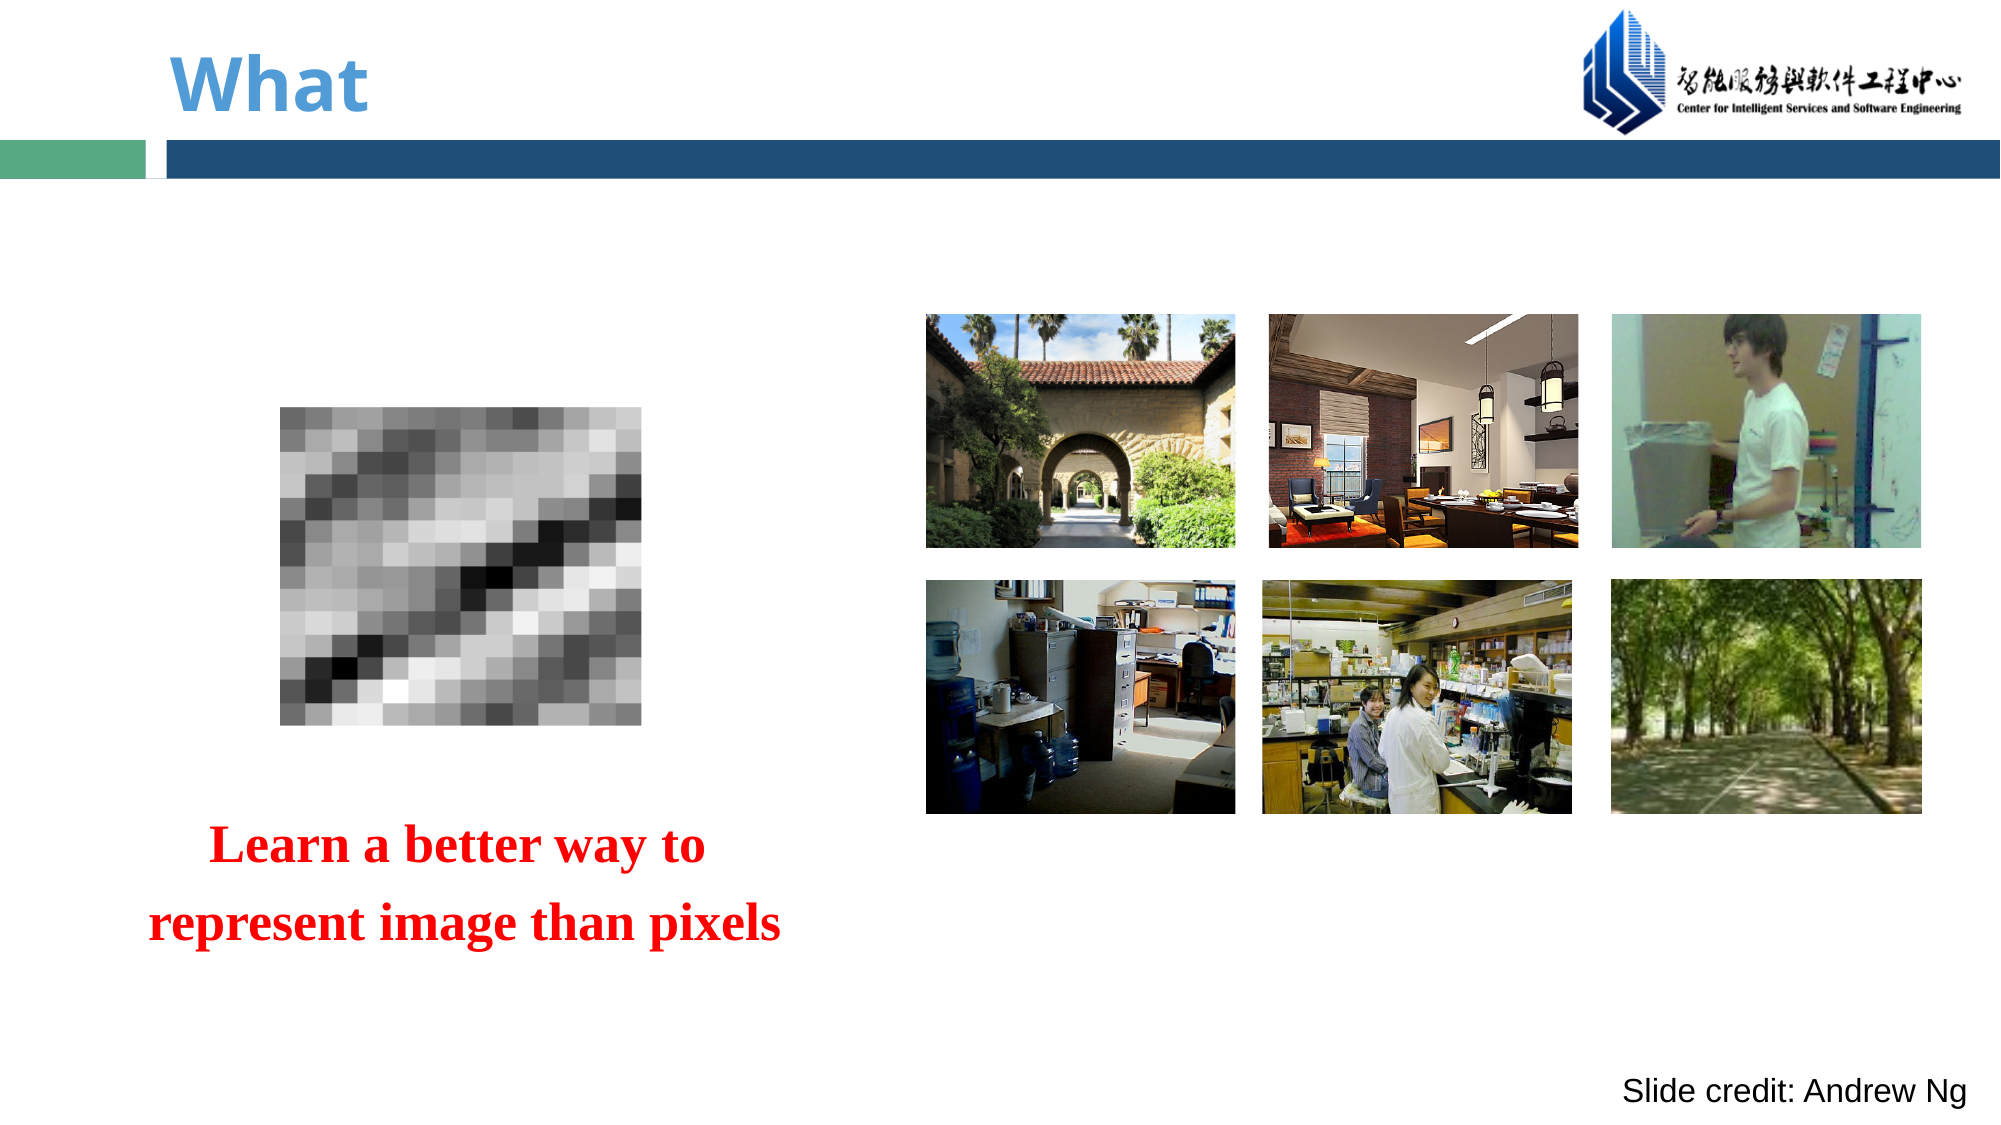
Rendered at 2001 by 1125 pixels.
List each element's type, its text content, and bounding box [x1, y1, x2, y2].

picture [1268, 314, 1579, 548]
text_box What [156, 28, 1144, 134]
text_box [0, 140, 2000, 179]
picture [1576, 4, 1975, 139]
picture [926, 314, 1236, 548]
picture [1611, 314, 1922, 548]
picture [280, 406, 650, 732]
picture [1262, 580, 1572, 814]
picture [1611, 579, 1922, 814]
text_box Slide credit: Andrew Ng [1607, 1062, 1986, 1117]
text_box Learn a better way to represent image than pixels [85, 808, 845, 961]
picture [926, 580, 1236, 814]
